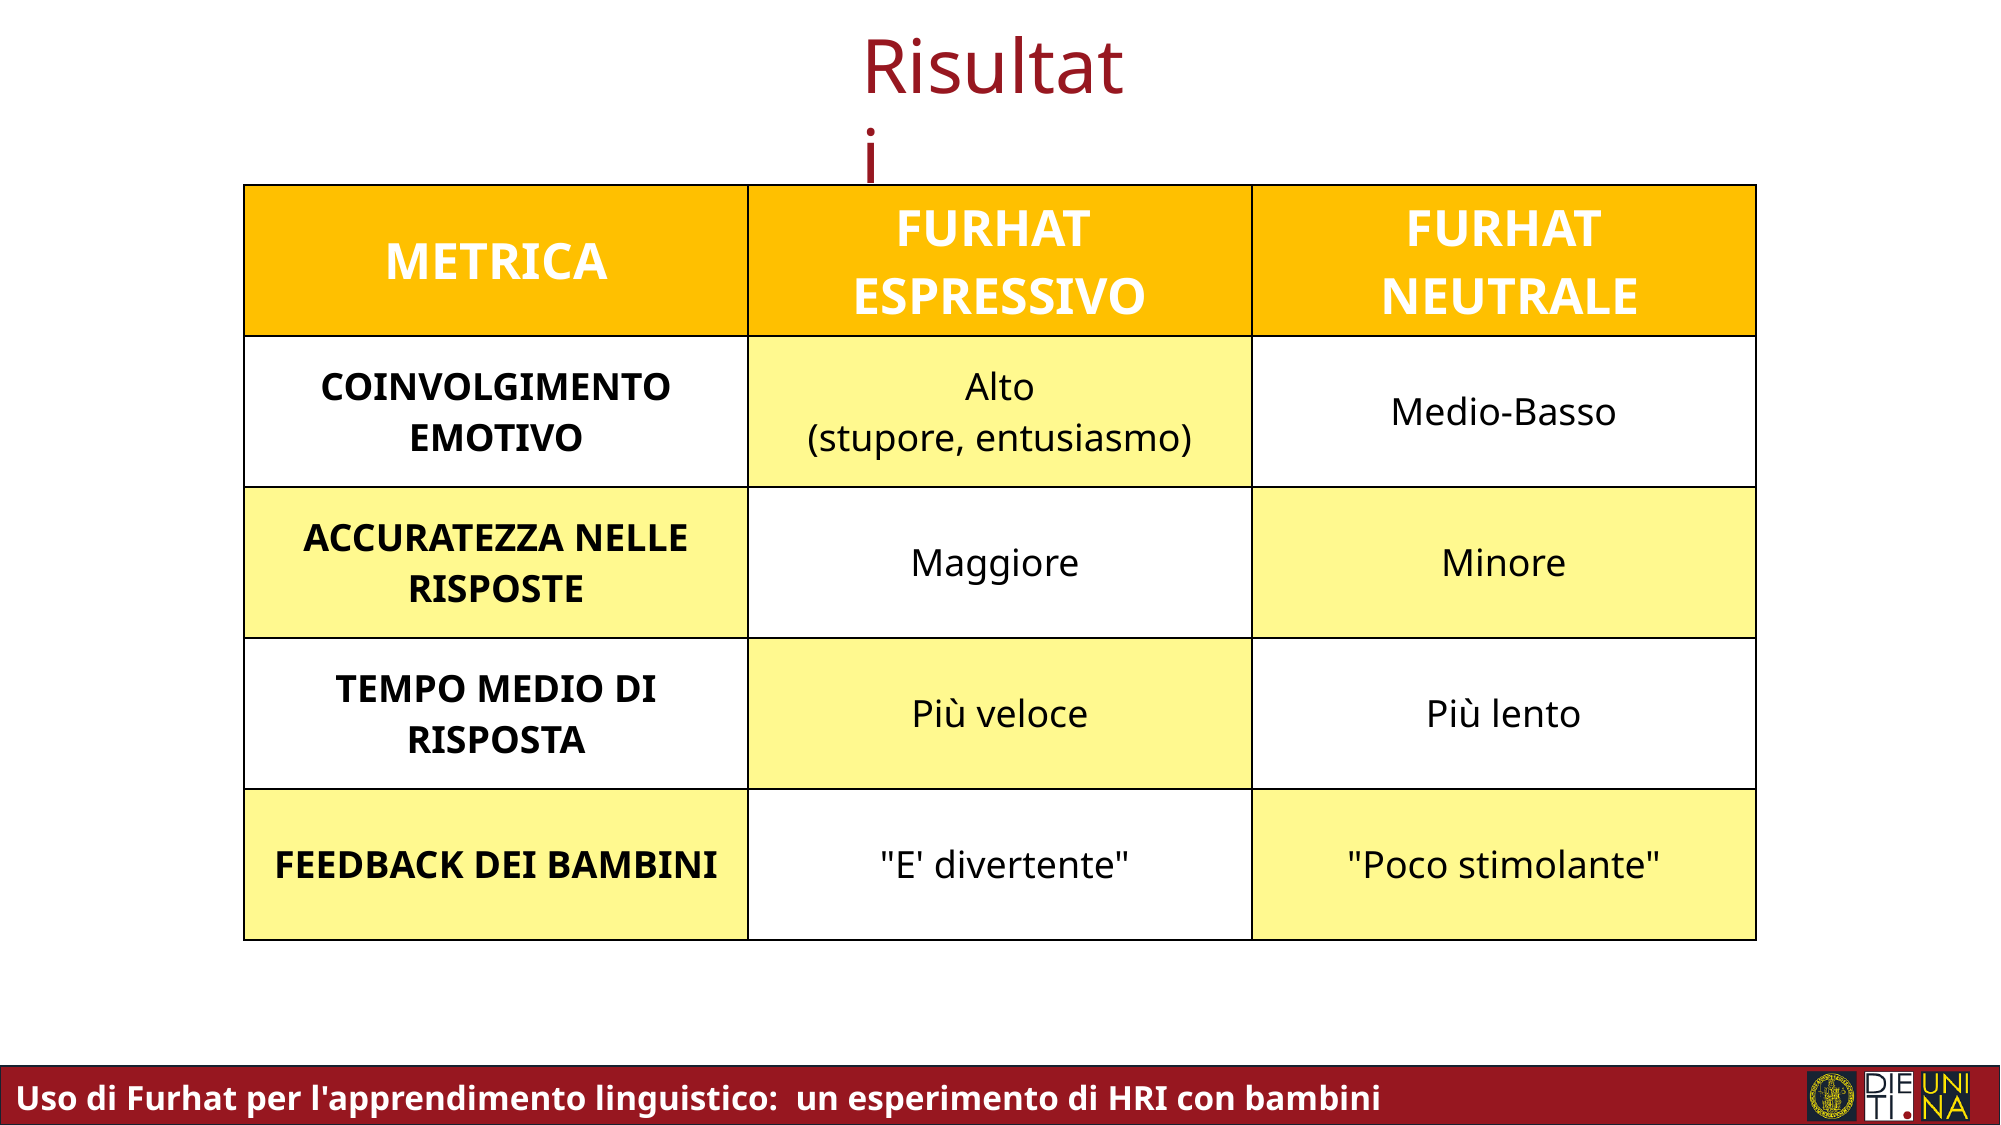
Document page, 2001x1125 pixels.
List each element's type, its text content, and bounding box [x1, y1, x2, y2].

table_cell Medio-Basso [1253, 337, 1755, 486]
table_cell "E' divertente" [749, 790, 1251, 939]
table_cell Alto (stupore, entusiasmo) [749, 337, 1251, 486]
text_box [0, 1066, 2000, 1125]
table_cell Maggiore [749, 488, 1251, 637]
picture [1806, 1069, 1970, 1123]
table_header FURHAT ESPRESSIVO [749, 186, 1251, 335]
table_header METRICA [245, 186, 747, 335]
text_box Uso di Furhat per l'apprendimento linguistico: un esperimento di HRI con bambini 12/13 [0, 1069, 1483, 1125]
table_cell Più veloce [749, 639, 1251, 788]
text_box Risultati [846, 11, 1154, 184]
table_cell "Poco stimolante" [1253, 790, 1755, 939]
table_cell COINVOLGIMENTO EMOTIVO [245, 337, 747, 486]
table_cell ACCURATEZZA NELLE RISPOSTE [245, 488, 747, 637]
table_cell TEMPO MEDIO DI RISPOSTA [245, 639, 747, 788]
table_header FURHAT NEUTRALE [1253, 186, 1755, 335]
table_cell Più lento [1253, 639, 1755, 788]
table_cell FEEDBACK DEI BAMBINI [245, 790, 747, 939]
table_cell Minore [1253, 488, 1755, 637]
